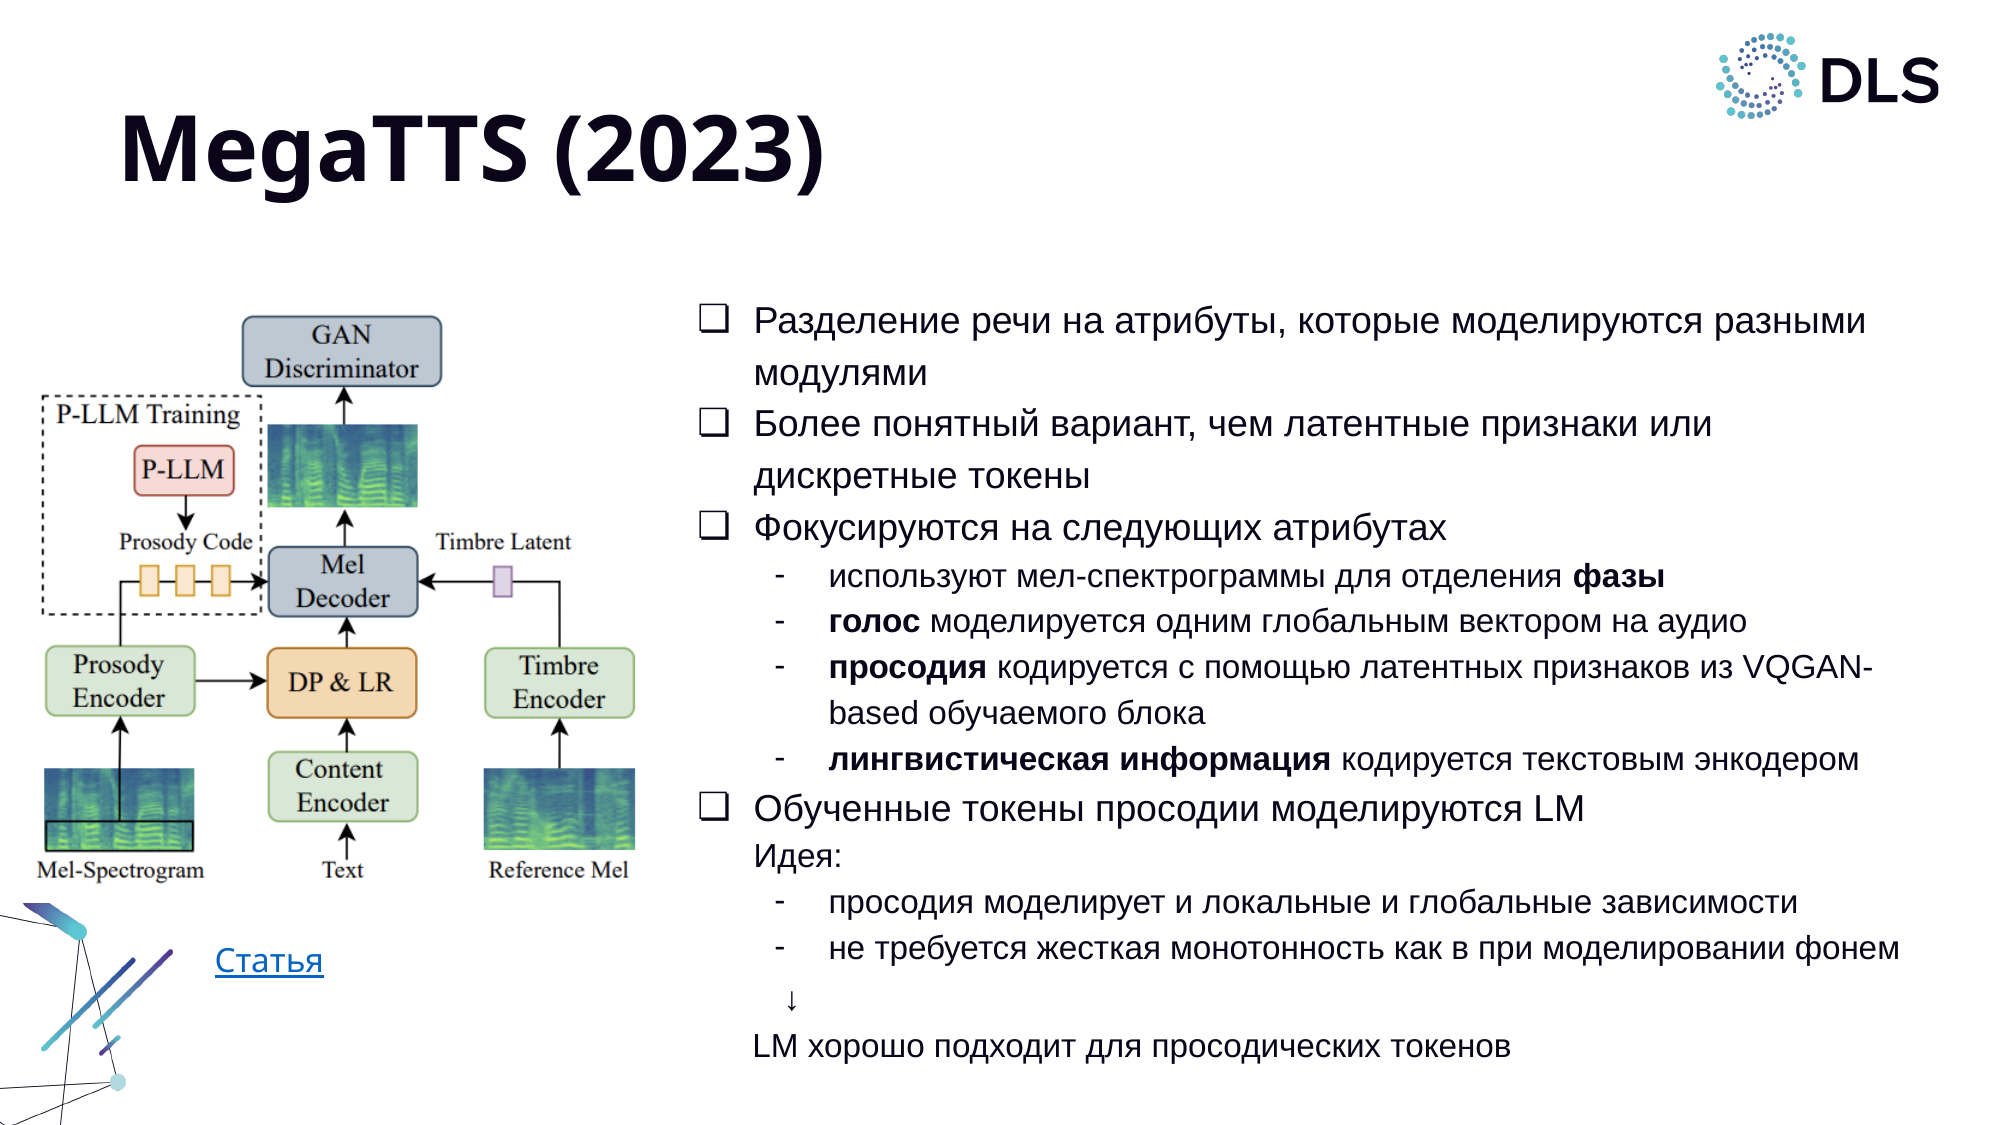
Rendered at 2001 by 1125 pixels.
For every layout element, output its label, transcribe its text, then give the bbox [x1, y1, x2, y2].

picture [0, 284, 665, 1125]
title MegaTTS (2023) [102, 42, 1787, 261]
subtitle Статья [199, 932, 360, 1023]
list Разделение речи на атрибуты, которые моделируются разными модулями Более понятный вариант, чем латентные признаки или дискретные токены Фокусируются на следующих атрибутах используют мел-спектрограммы для отделения фазы голос моделируется одним глобальным вектором на аудио просодия кодируется с помощью латентных признаков из VQGAN-based обучаемого блока лингвистическая информация кодируется текстовым энкодером Обученные токены просодии моделируются LM Идея: просодия моделирует и локальные и глобальные зависимости не требуется жесткая монотонность как в при моделировании фонем ↓ LM хорошо подходит для просодических токенов [663, 281, 1941, 1117]
picture [1716, 33, 1939, 119]
